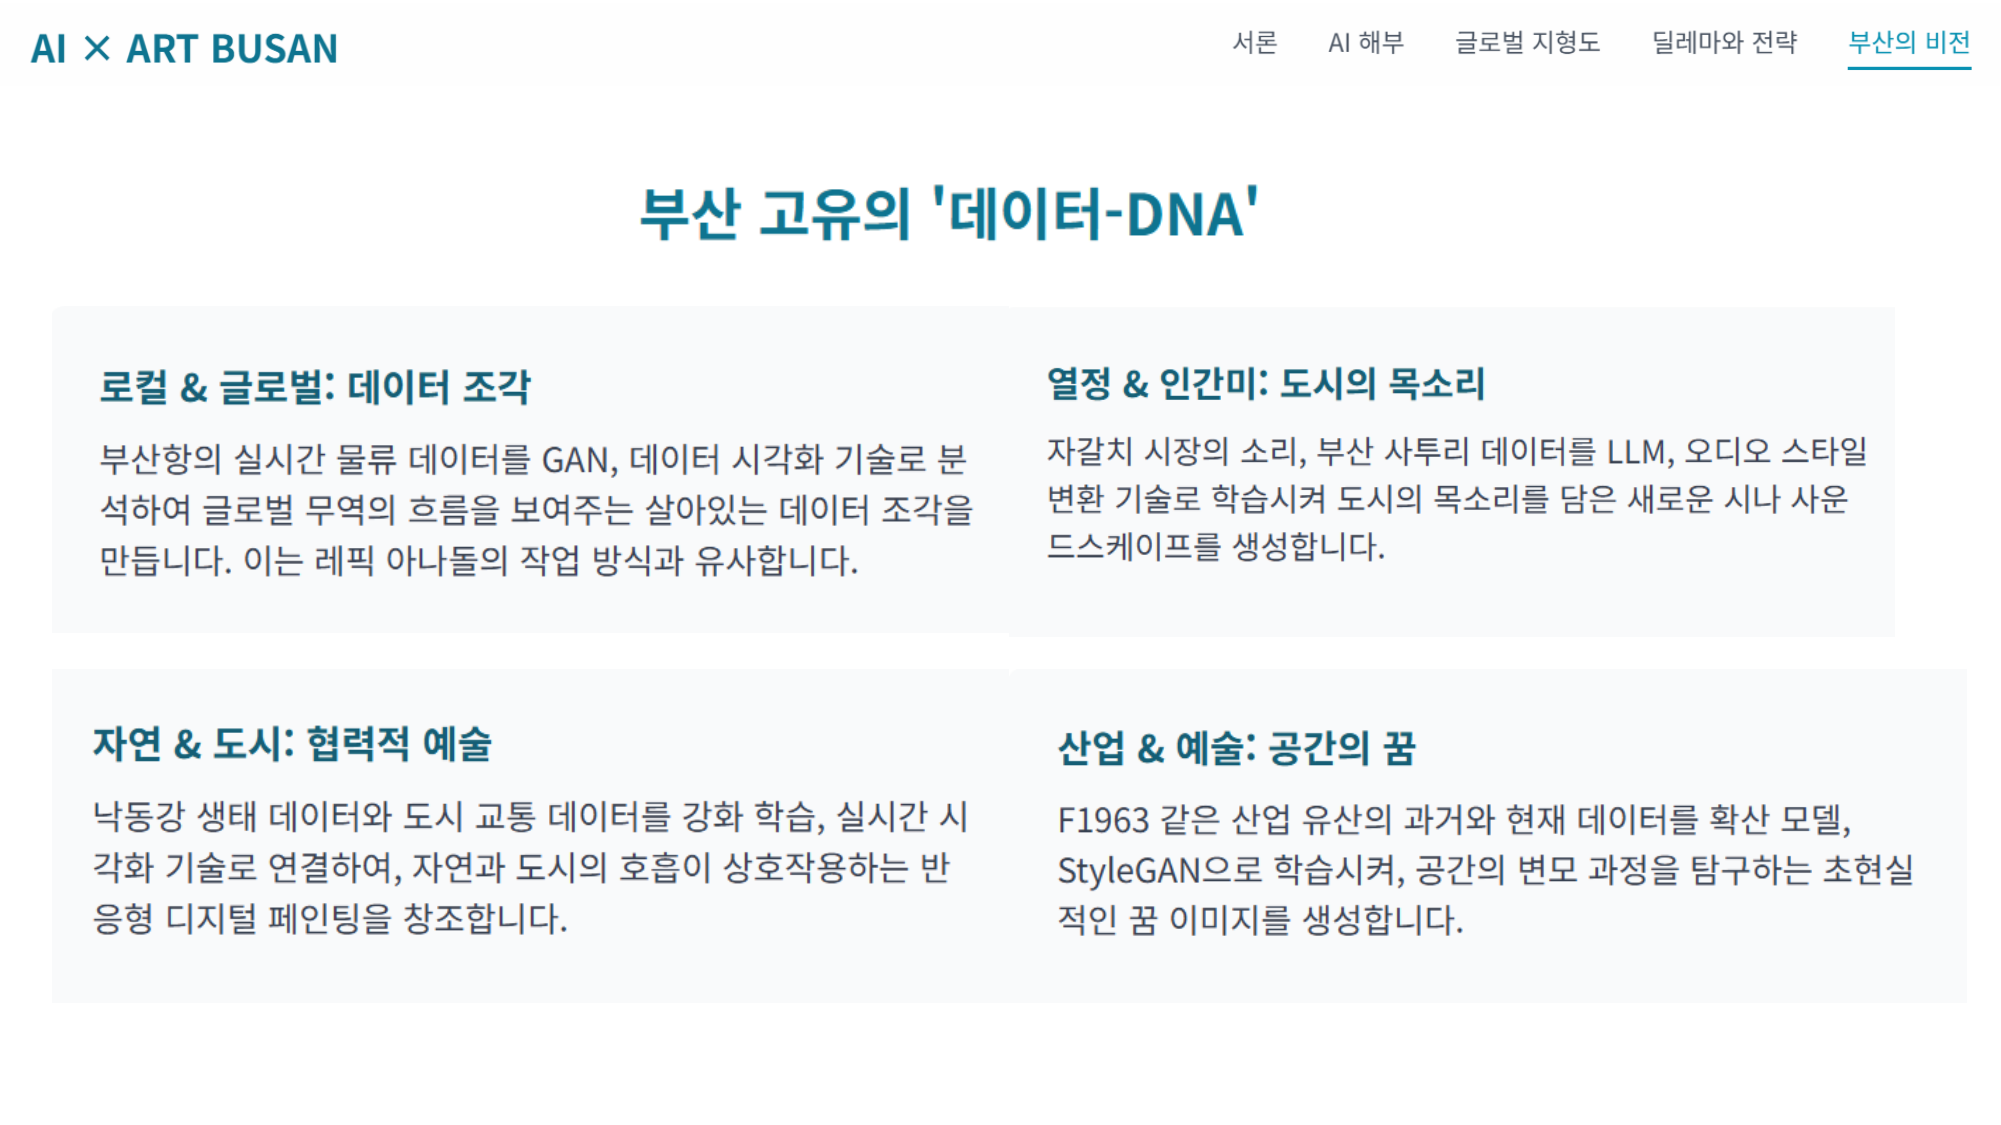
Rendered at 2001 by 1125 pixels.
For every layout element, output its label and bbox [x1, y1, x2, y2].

picture [52, 305, 1895, 638]
picture [52, 669, 1968, 1004]
picture [0, 3, 2000, 87]
picture [624, 168, 1259, 250]
